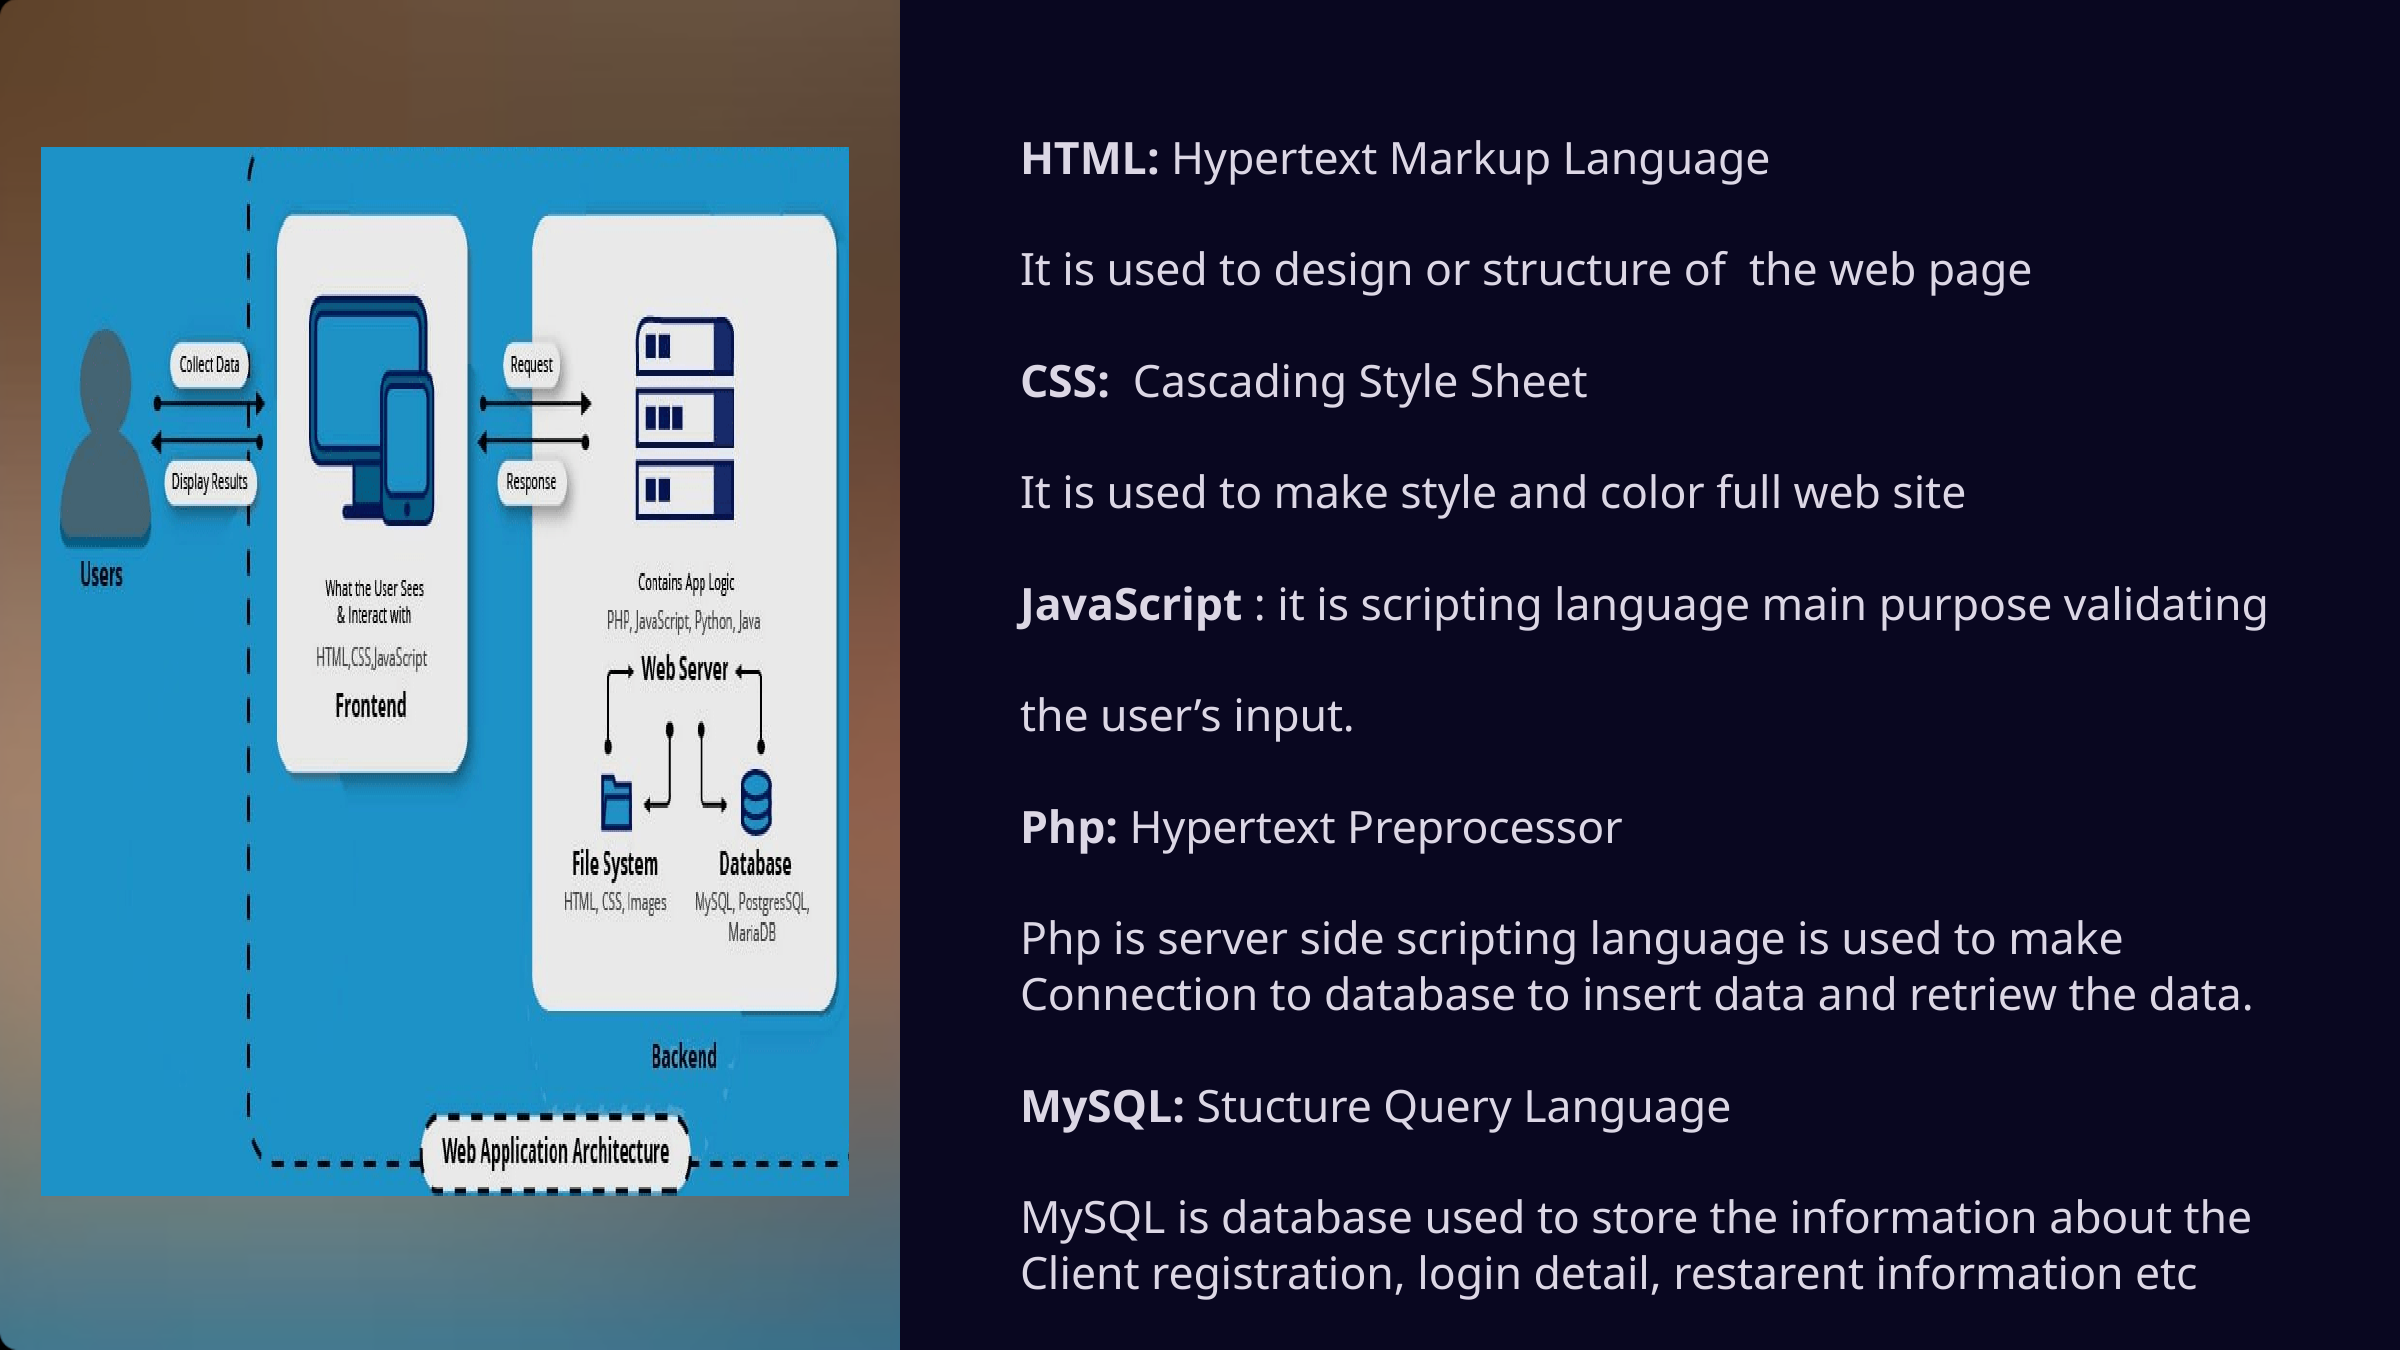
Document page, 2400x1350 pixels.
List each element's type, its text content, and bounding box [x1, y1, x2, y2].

text_box [906, 0, 2400, 1350]
text_box HTML: Hypertext Markup Language It is used to design or structure of the web page CSS: Cascading Style Sheet It is used to make style and color full web site JavaScript : it is scripting language main purpose validating the user’s input. Php: Hypertext Preprocessor Php is server side scripting language is used to make Connection to database to insert data and retriew the data. MySQL: Stucture Query Language MySQL is database used to store the information about the Client registration, login detail, restarent information etc [1005, 120, 1589, 176]
picture [0, 0, 901, 1350]
